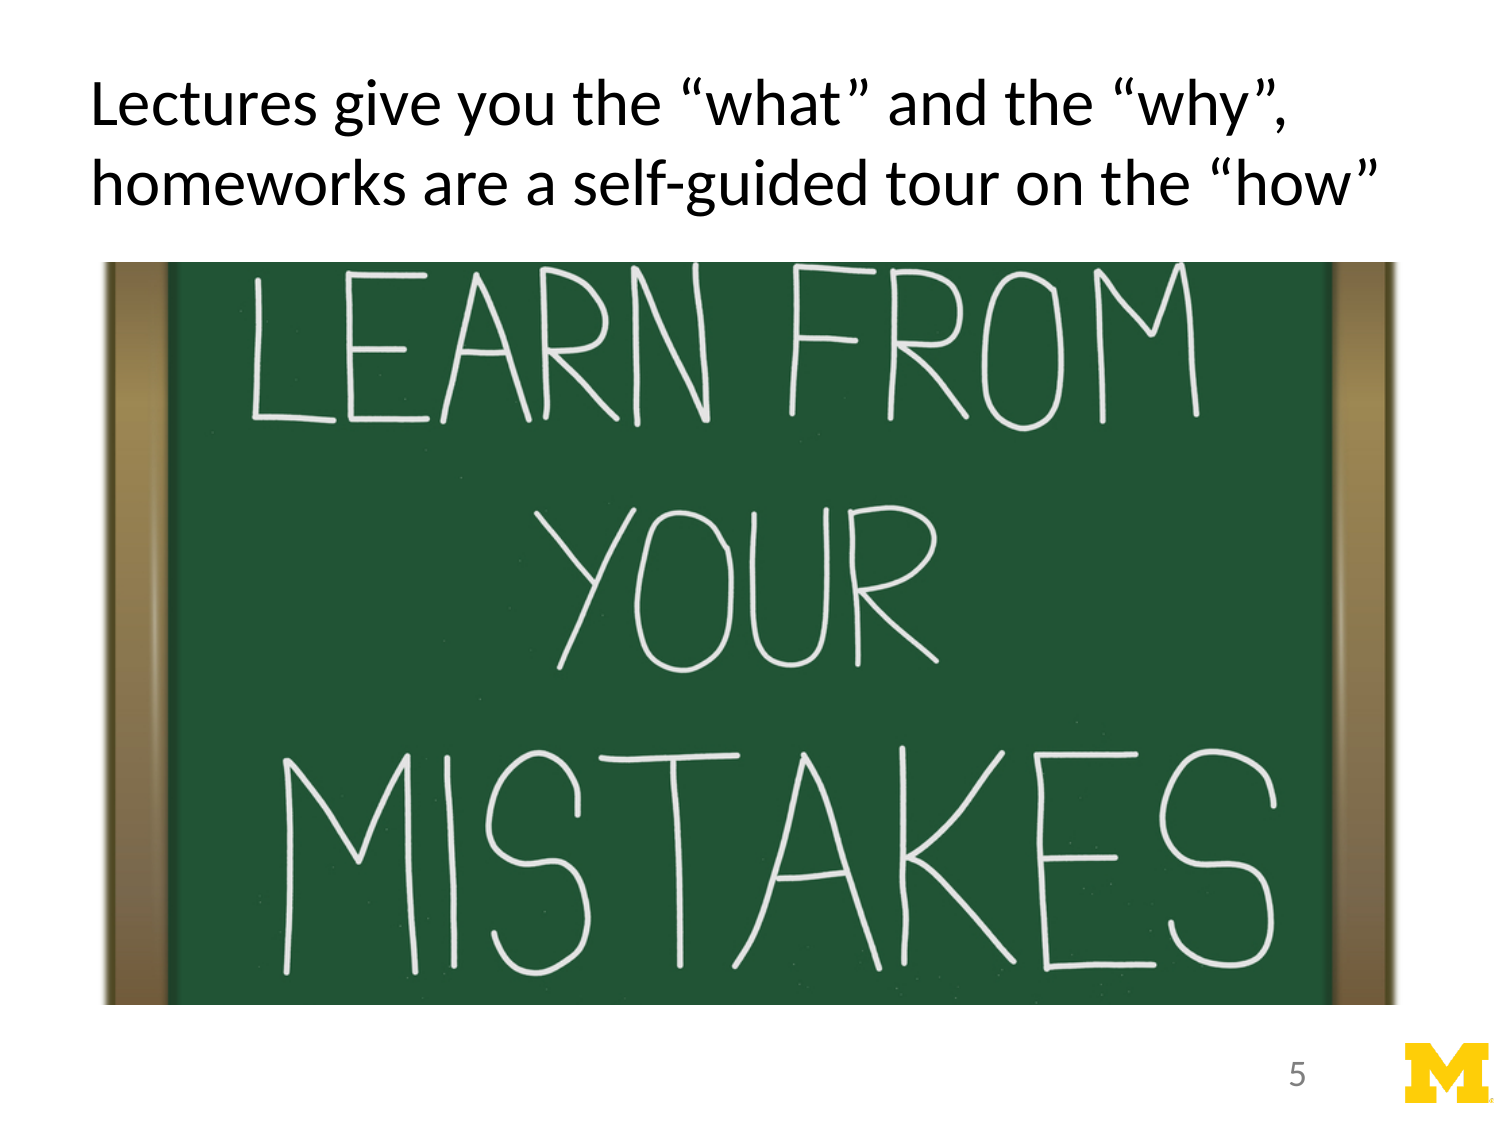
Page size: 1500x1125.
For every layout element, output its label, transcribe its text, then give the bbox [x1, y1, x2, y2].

title Lectures give you the “what” and the “why”, homeworks are a self-guided tour on the “how” [75, 45, 1425, 233]
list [74, 262, 1426, 1006]
